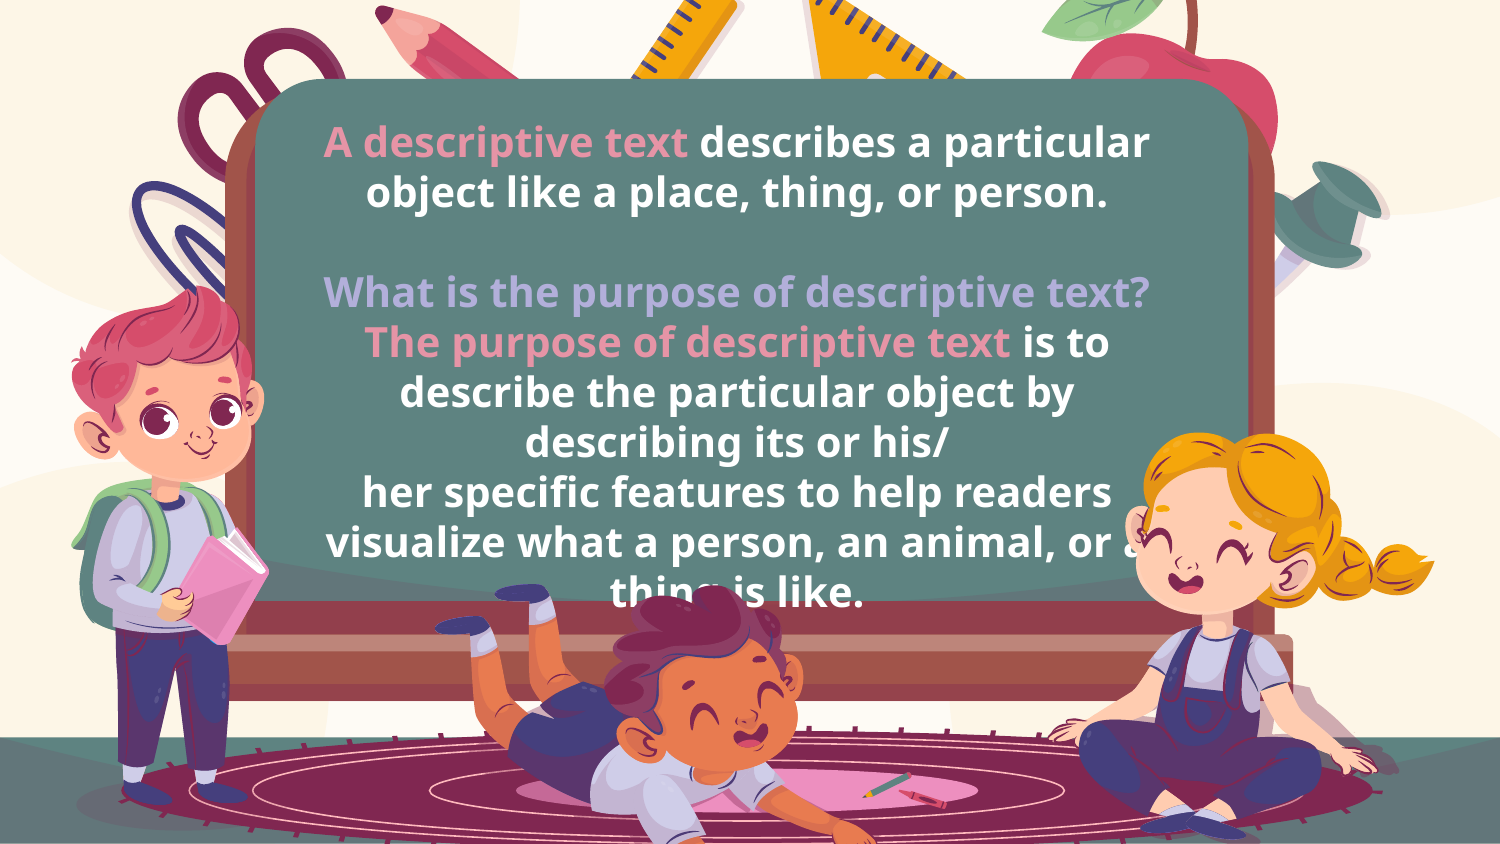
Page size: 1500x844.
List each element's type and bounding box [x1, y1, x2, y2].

text_box [141, 171, 169, 283]
text_box [174, 27, 458, 283]
text_box [841, 725, 1039, 844]
text_box [534, 0, 747, 77]
text_box [479, 543, 837, 844]
text_box [206, 78, 1294, 702]
text_box [779, 0, 1008, 77]
text_box [1044, 432, 1435, 844]
text_box [439, 0, 529, 77]
text_box [1299, 161, 1393, 302]
text_box [1028, 0, 1287, 77]
text_box [117, 725, 474, 844]
text_box [65, 285, 289, 831]
text_box [862, 771, 948, 810]
